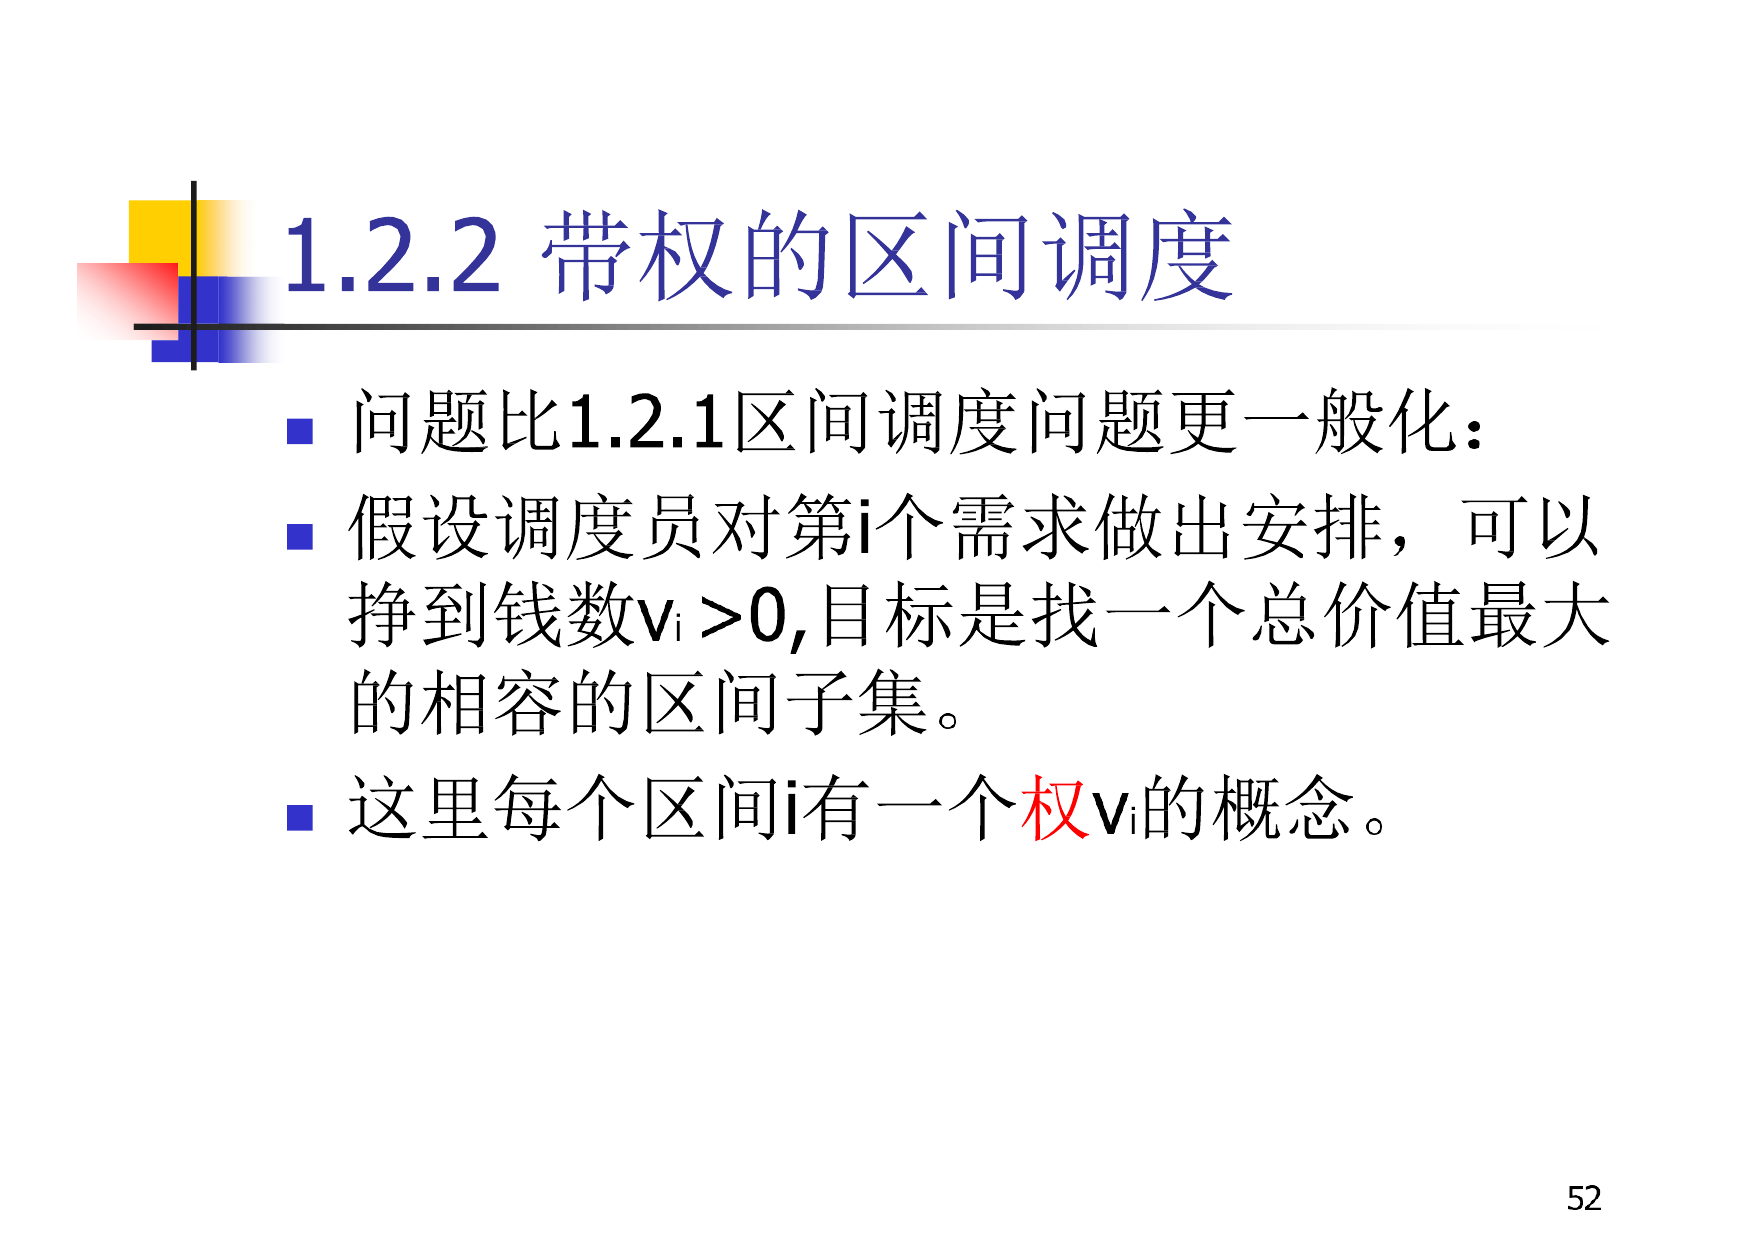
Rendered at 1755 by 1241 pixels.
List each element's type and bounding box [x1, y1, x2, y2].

text_box [598, 794, 606, 842]
text_box [975, 581, 1012, 611]
text_box [1177, 580, 1245, 618]
text_box [974, 215, 1028, 300]
text_box [369, 409, 397, 439]
text_box [1105, 605, 1171, 613]
text_box [906, 513, 914, 561]
text_box [1096, 408, 1164, 454]
text_box [1396, 580, 1464, 648]
text_box [914, 584, 949, 591]
text_box [1324, 581, 1362, 648]
text_box [466, 590, 473, 633]
text_box [970, 233, 1005, 283]
text_box [1299, 800, 1338, 818]
text_box [790, 247, 804, 270]
text_box [1304, 815, 1339, 839]
text_box [826, 584, 869, 647]
text_box [1030, 516, 1044, 532]
text_box [494, 789, 562, 842]
text_box [348, 784, 416, 839]
text_box [427, 277, 439, 292]
text_box [1063, 495, 1076, 508]
text_box [348, 580, 416, 648]
text_box [497, 668, 560, 690]
text_box [567, 773, 635, 811]
text_box [287, 418, 313, 445]
text_box [1031, 581, 1063, 648]
text_box [1545, 494, 1598, 559]
text_box [750, 586, 785, 642]
text_box [1054, 581, 1098, 647]
text_box [885, 389, 896, 402]
text_box [803, 773, 870, 841]
text_box [1269, 582, 1280, 597]
text_box [1300, 624, 1315, 639]
text_box [566, 492, 633, 560]
text_box [572, 394, 599, 448]
text_box [747, 399, 786, 443]
text_box [1053, 392, 1086, 454]
text_box [361, 388, 372, 403]
text_box [354, 775, 365, 789]
text_box [718, 678, 726, 735]
text_box [378, 392, 411, 454]
text_box [737, 778, 777, 841]
text_box [603, 697, 614, 714]
picture [77, 263, 191, 363]
text_box [875, 492, 943, 530]
text_box [786, 670, 853, 736]
text_box [645, 775, 705, 840]
text_box [1388, 387, 1414, 455]
text_box [712, 494, 781, 560]
text_box [422, 777, 489, 839]
text_box [423, 583, 463, 646]
text_box [1471, 511, 1499, 546]
text_box [1036, 388, 1047, 403]
text_box [1264, 580, 1307, 633]
text_box [737, 389, 796, 453]
text_box [1558, 501, 1571, 519]
text_box [1370, 606, 1378, 649]
text_box [384, 697, 395, 714]
text_box [456, 673, 486, 735]
text_box [356, 400, 364, 454]
text_box [723, 774, 734, 789]
text_box [494, 496, 559, 560]
text_box [530, 388, 560, 450]
text_box [368, 216, 414, 292]
text_box [1052, 211, 1067, 229]
text_box [643, 523, 679, 560]
text_box [828, 391, 868, 454]
text_box [876, 773, 1135, 842]
text_box [1246, 492, 1306, 516]
text_box [1105, 389, 1163, 431]
text_box [530, 526, 549, 549]
text_box [1176, 802, 1186, 819]
text_box [493, 580, 681, 649]
text_box [1208, 601, 1216, 649]
text_box [1541, 497, 1569, 550]
text_box [1242, 511, 1308, 560]
text_box [1041, 237, 1076, 292]
text_box [748, 209, 829, 300]
text_box [847, 211, 929, 299]
text_box [1252, 625, 1262, 641]
picture [977, 263, 996, 273]
text_box [734, 686, 760, 723]
text_box [1141, 208, 1232, 301]
text_box [532, 685, 553, 701]
text_box [790, 630, 806, 654]
text_box [787, 780, 796, 788]
text_box [952, 493, 1015, 523]
text_box [1329, 424, 1338, 437]
text_box [495, 688, 561, 736]
text_box [959, 424, 1017, 455]
text_box [909, 601, 953, 648]
picture [939, 712, 956, 729]
text_box [948, 221, 958, 300]
text_box [905, 614, 925, 641]
text_box [666, 217, 733, 301]
text_box [1461, 496, 1528, 559]
text_box [673, 437, 682, 448]
text_box [421, 408, 488, 454]
text_box [936, 615, 951, 639]
text_box [436, 494, 488, 560]
text_box [1045, 409, 1072, 439]
text_box [913, 420, 932, 444]
text_box [422, 514, 450, 554]
text_box [815, 387, 825, 402]
picture [1468, 421, 1480, 449]
text_box [1031, 400, 1039, 454]
text_box [745, 520, 756, 538]
text_box [611, 437, 620, 448]
text_box [639, 209, 683, 302]
text_box [675, 542, 701, 559]
text_box [1094, 493, 1115, 561]
text_box [786, 493, 852, 561]
text_box [1484, 580, 1526, 606]
text_box [1341, 581, 1391, 614]
text_box [468, 581, 487, 648]
text_box [502, 495, 513, 508]
text_box [573, 668, 632, 735]
text_box [1170, 389, 1237, 455]
text_box [541, 240, 631, 302]
picture [1096, 263, 1107, 275]
text_box [354, 668, 413, 735]
text_box [1407, 387, 1456, 451]
text_box [498, 683, 521, 702]
text_box [1361, 493, 1382, 560]
text_box [955, 209, 969, 229]
text_box [429, 389, 453, 418]
text_box [430, 494, 440, 508]
text_box [734, 791, 760, 829]
text_box [959, 609, 1026, 647]
text_box [737, 673, 777, 735]
text_box [860, 499, 869, 507]
text_box [421, 669, 455, 736]
picture [1393, 535, 1406, 556]
text_box [348, 493, 416, 561]
text_box [895, 390, 942, 454]
text_box [1543, 580, 1610, 648]
text_box [718, 783, 726, 841]
text_box [1568, 1185, 1601, 1211]
text_box [1145, 774, 1204, 841]
text_box [543, 209, 629, 241]
text_box [341, 277, 354, 292]
text_box [1337, 818, 1349, 834]
picture [754, 263, 773, 286]
text_box [826, 405, 851, 442]
text_box [576, 529, 634, 560]
text_box [862, 226, 916, 285]
text_box [502, 389, 528, 451]
text_box [1289, 819, 1299, 834]
text_box [287, 805, 313, 831]
text_box [1313, 492, 1357, 560]
text_box [1212, 773, 1281, 842]
text_box [453, 216, 499, 292]
text_box [1312, 812, 1322, 826]
picture [197, 200, 1615, 363]
text_box [953, 521, 1013, 560]
text_box [1022, 493, 1089, 560]
text_box [288, 217, 325, 292]
text_box [1111, 493, 1162, 560]
text_box [1470, 603, 1536, 648]
text_box [859, 668, 927, 737]
text_box [886, 580, 914, 648]
text_box [1090, 254, 1116, 286]
text_box [287, 524, 313, 550]
text_box [645, 670, 705, 734]
text_box [788, 793, 796, 834]
text_box [383, 775, 394, 787]
text_box [454, 389, 488, 431]
text_box [810, 396, 817, 454]
text_box [1066, 213, 1130, 301]
text_box [652, 515, 699, 545]
text_box [878, 408, 903, 448]
text_box [1174, 494, 1230, 559]
text_box [950, 387, 1017, 455]
text_box [1315, 387, 1383, 455]
text_box [1269, 623, 1303, 645]
text_box [656, 786, 695, 829]
picture [1365, 818, 1383, 835]
text_box [1243, 412, 1309, 420]
text_box [696, 394, 723, 448]
text_box [1154, 259, 1233, 301]
picture [1181, 266, 1207, 280]
text_box [494, 773, 558, 801]
text_box [861, 512, 869, 553]
text_box [656, 681, 695, 724]
text_box [1285, 773, 1353, 806]
text_box [630, 393, 664, 448]
picture [701, 596, 741, 639]
text_box [723, 669, 734, 683]
text_box [657, 493, 694, 516]
